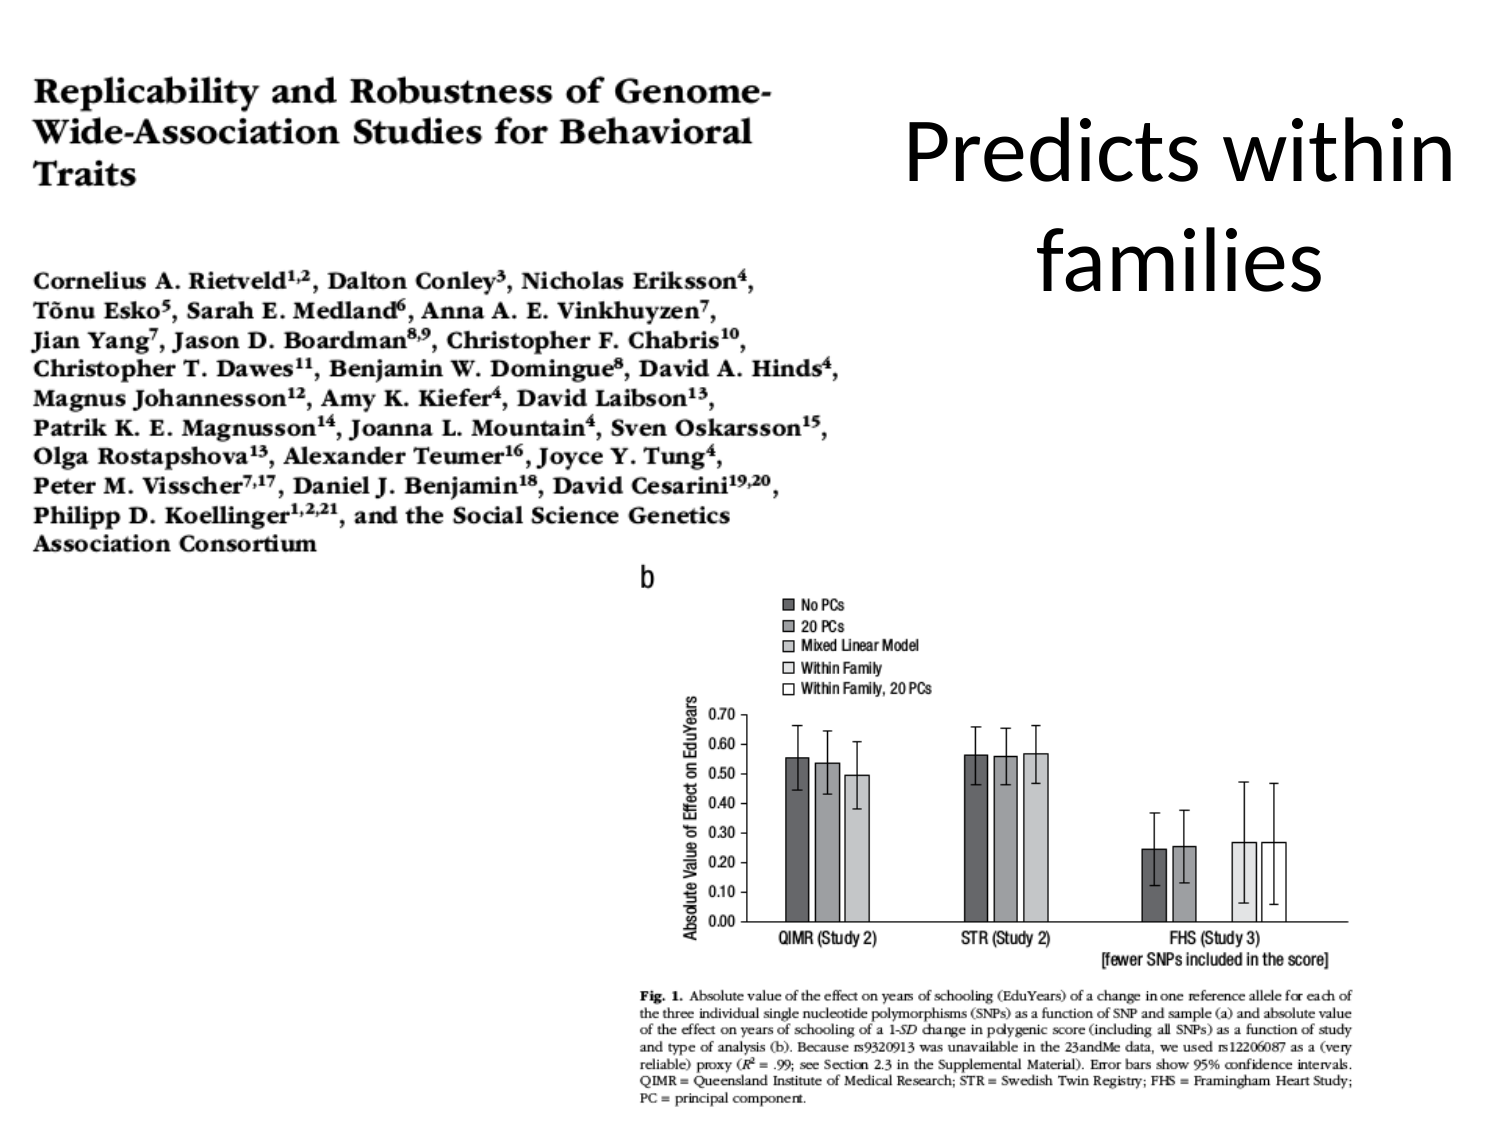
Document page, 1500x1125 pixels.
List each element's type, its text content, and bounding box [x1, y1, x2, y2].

title Predicts within families [840, 50, 1500, 350]
picture [24, 66, 1385, 1115]
